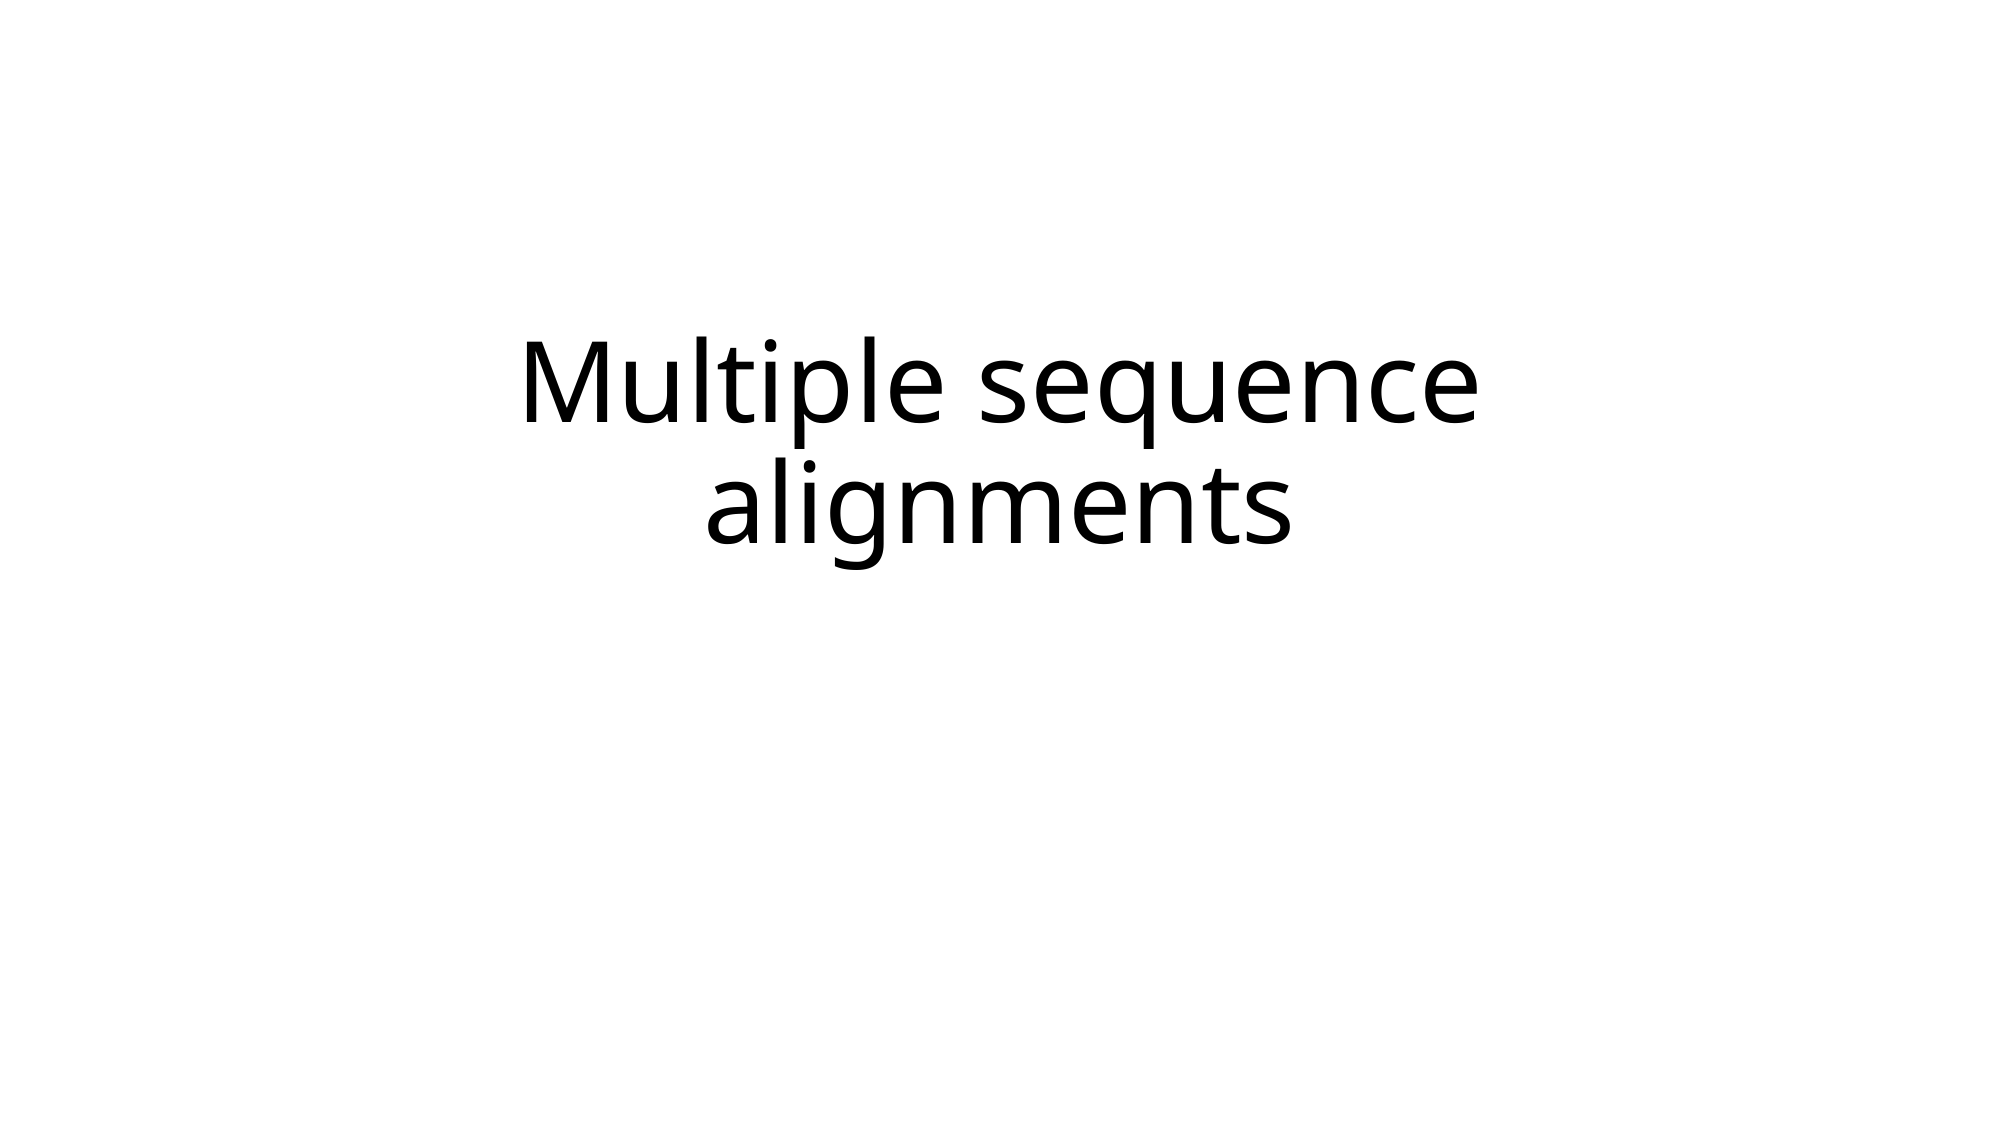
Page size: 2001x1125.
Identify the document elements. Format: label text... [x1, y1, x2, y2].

title Multiple sequence alignments [249, 184, 1750, 576]
